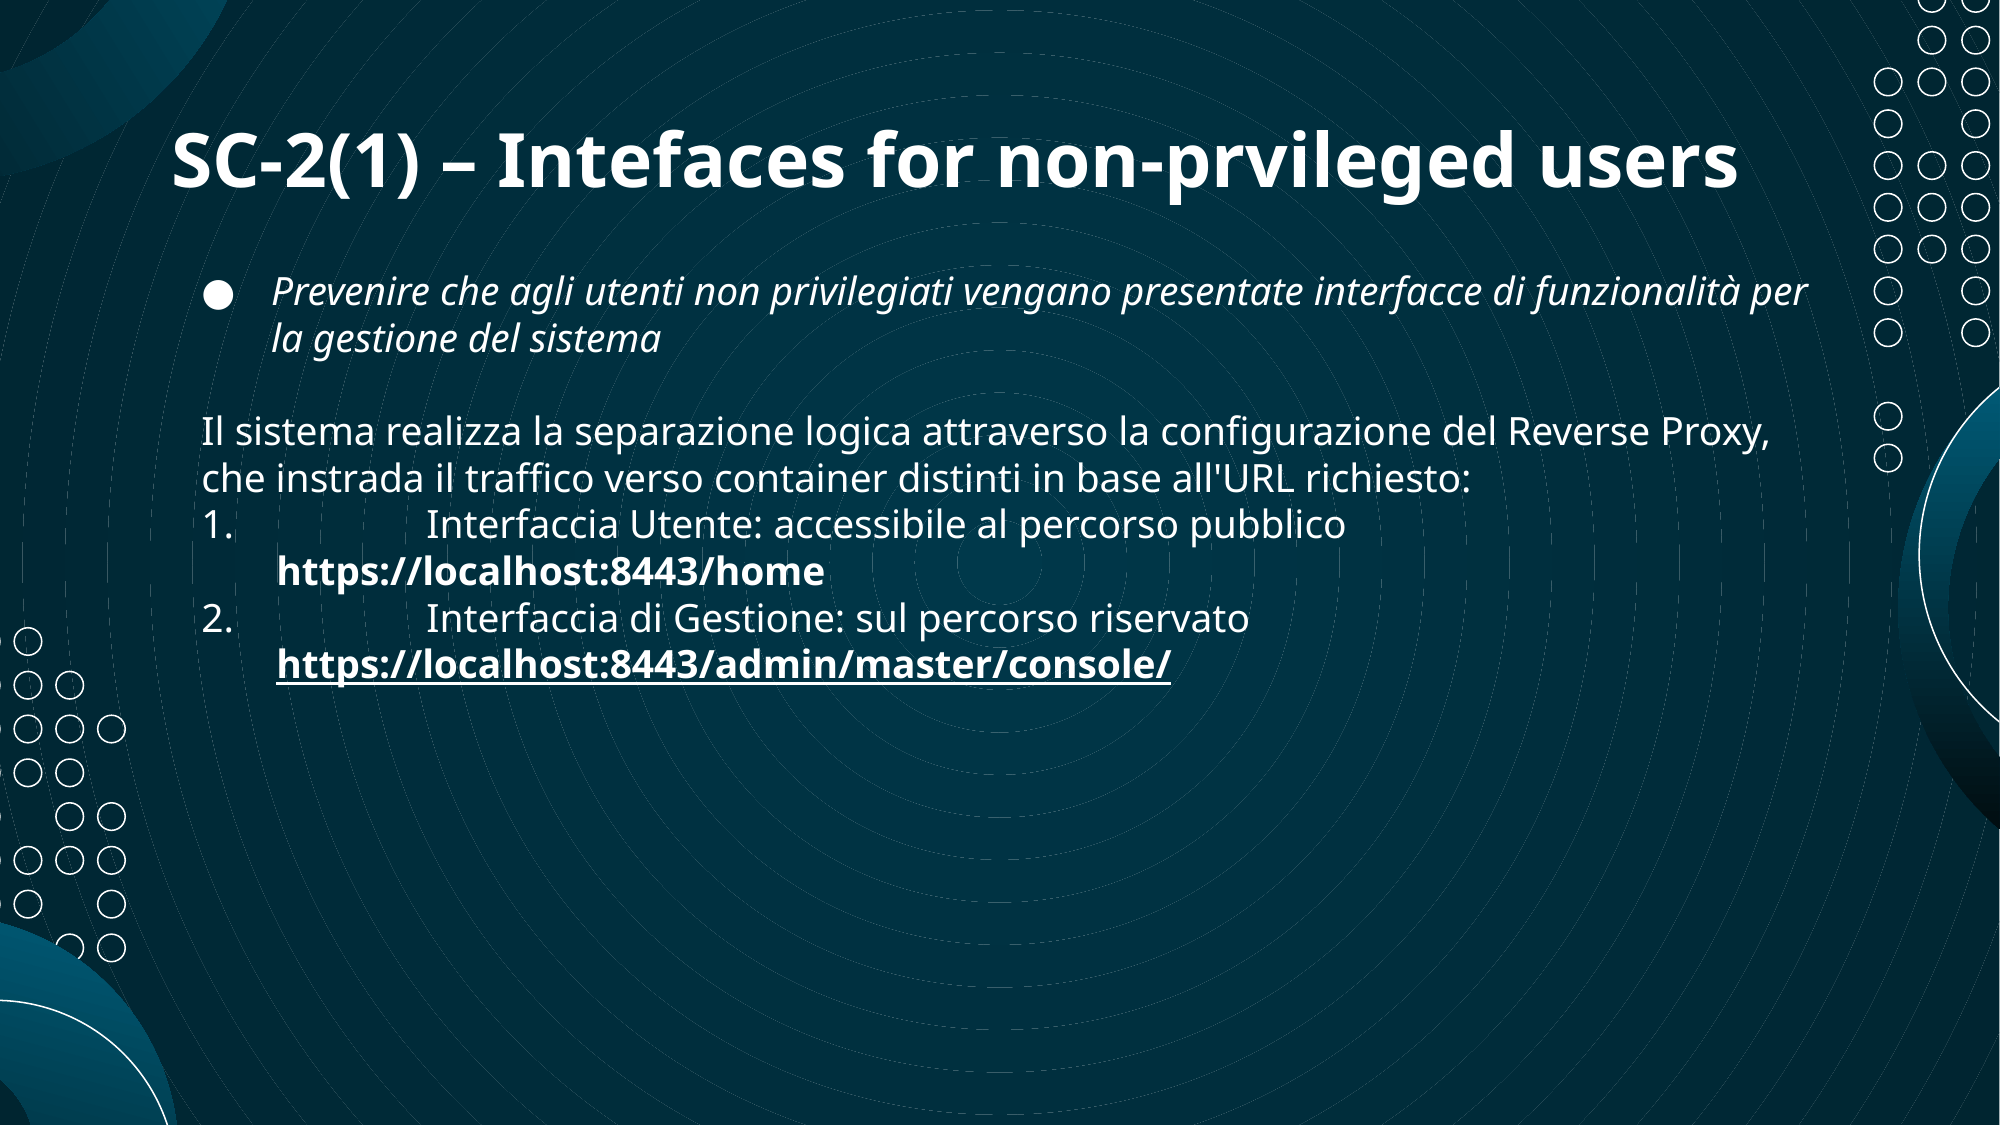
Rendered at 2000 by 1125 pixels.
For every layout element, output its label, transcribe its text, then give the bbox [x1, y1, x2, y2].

list Prevenire che agli utenti non privilegiati vengano presentate interfacce di funzionalità per la gestione del sistema Il sistema realizza la separazione logica attraverso la configurazione del Reverse Proxy, che instrada il traffico verso container distinti in base all'URL richiesto: Interfaccia Utente: accessibile al percorso pubblico https://localhost:8443/home Interfaccia di Gestione: sul percorso riservato https://localhost:8443/admin/master/console/ [155, 252, 1844, 1000]
title SC-2(1) – Intefaces for non-prvileged users [155, 97, 1844, 252]
